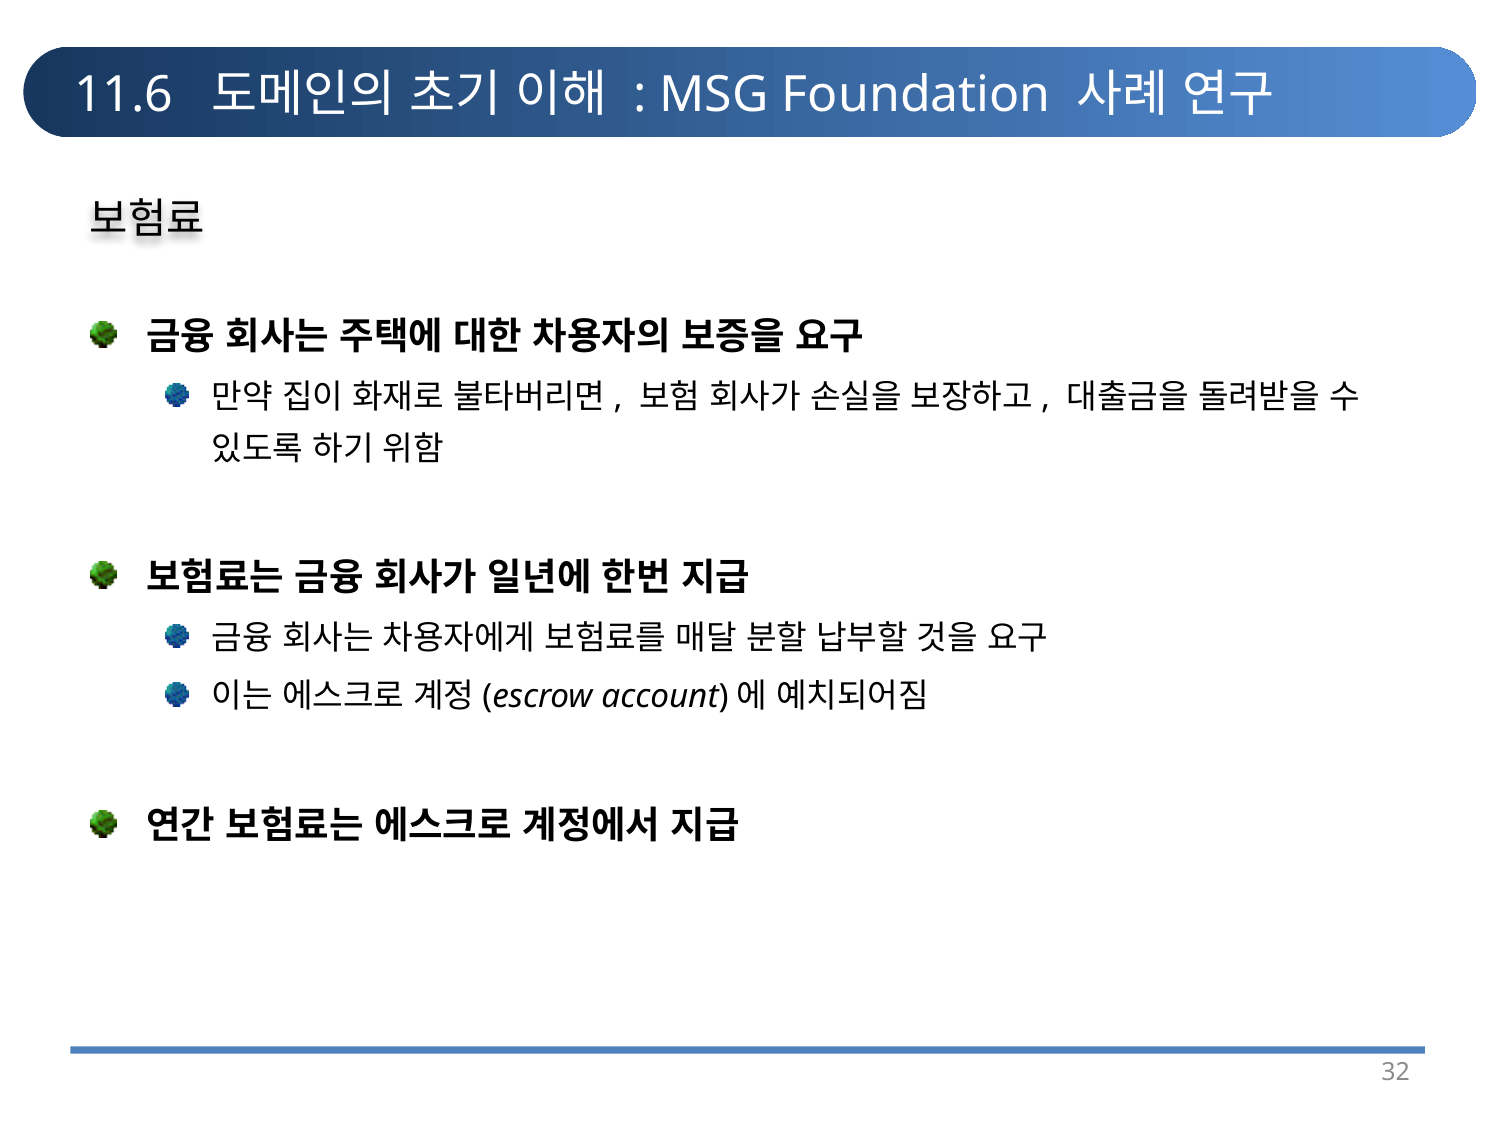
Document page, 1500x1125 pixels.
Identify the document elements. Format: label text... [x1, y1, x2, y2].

list 금융 회사는 주택에 대한 차용자의 보증을 요구 만약 집이 화재로 불타버리면, 보험 회사가 손실을 보장하고, 대출금을 돌려받을 수 있도록 하기 위함 보험료는 금융 회사가 일년에 한번 지급 금융 회사는 차용자에게 보험료를 매달 분할 납부할 것을 요구 이는 에스크로 계정(escrow account)에 예치되어짐 연간 보험료는 에스크로 계정에서 지급 [74, 290, 1471, 1006]
slide_number 32 [1074, 1042, 1425, 1103]
list 보험료 [60, 180, 235, 255]
picture [165, 682, 189, 707]
picture [90, 810, 117, 838]
picture [165, 383, 189, 407]
picture [165, 624, 189, 648]
picture [90, 321, 117, 348]
picture [90, 561, 117, 589]
title 11.6 도메인의 초기 이해 : MSG Foundation 사례 연구 [59, 56, 1410, 126]
